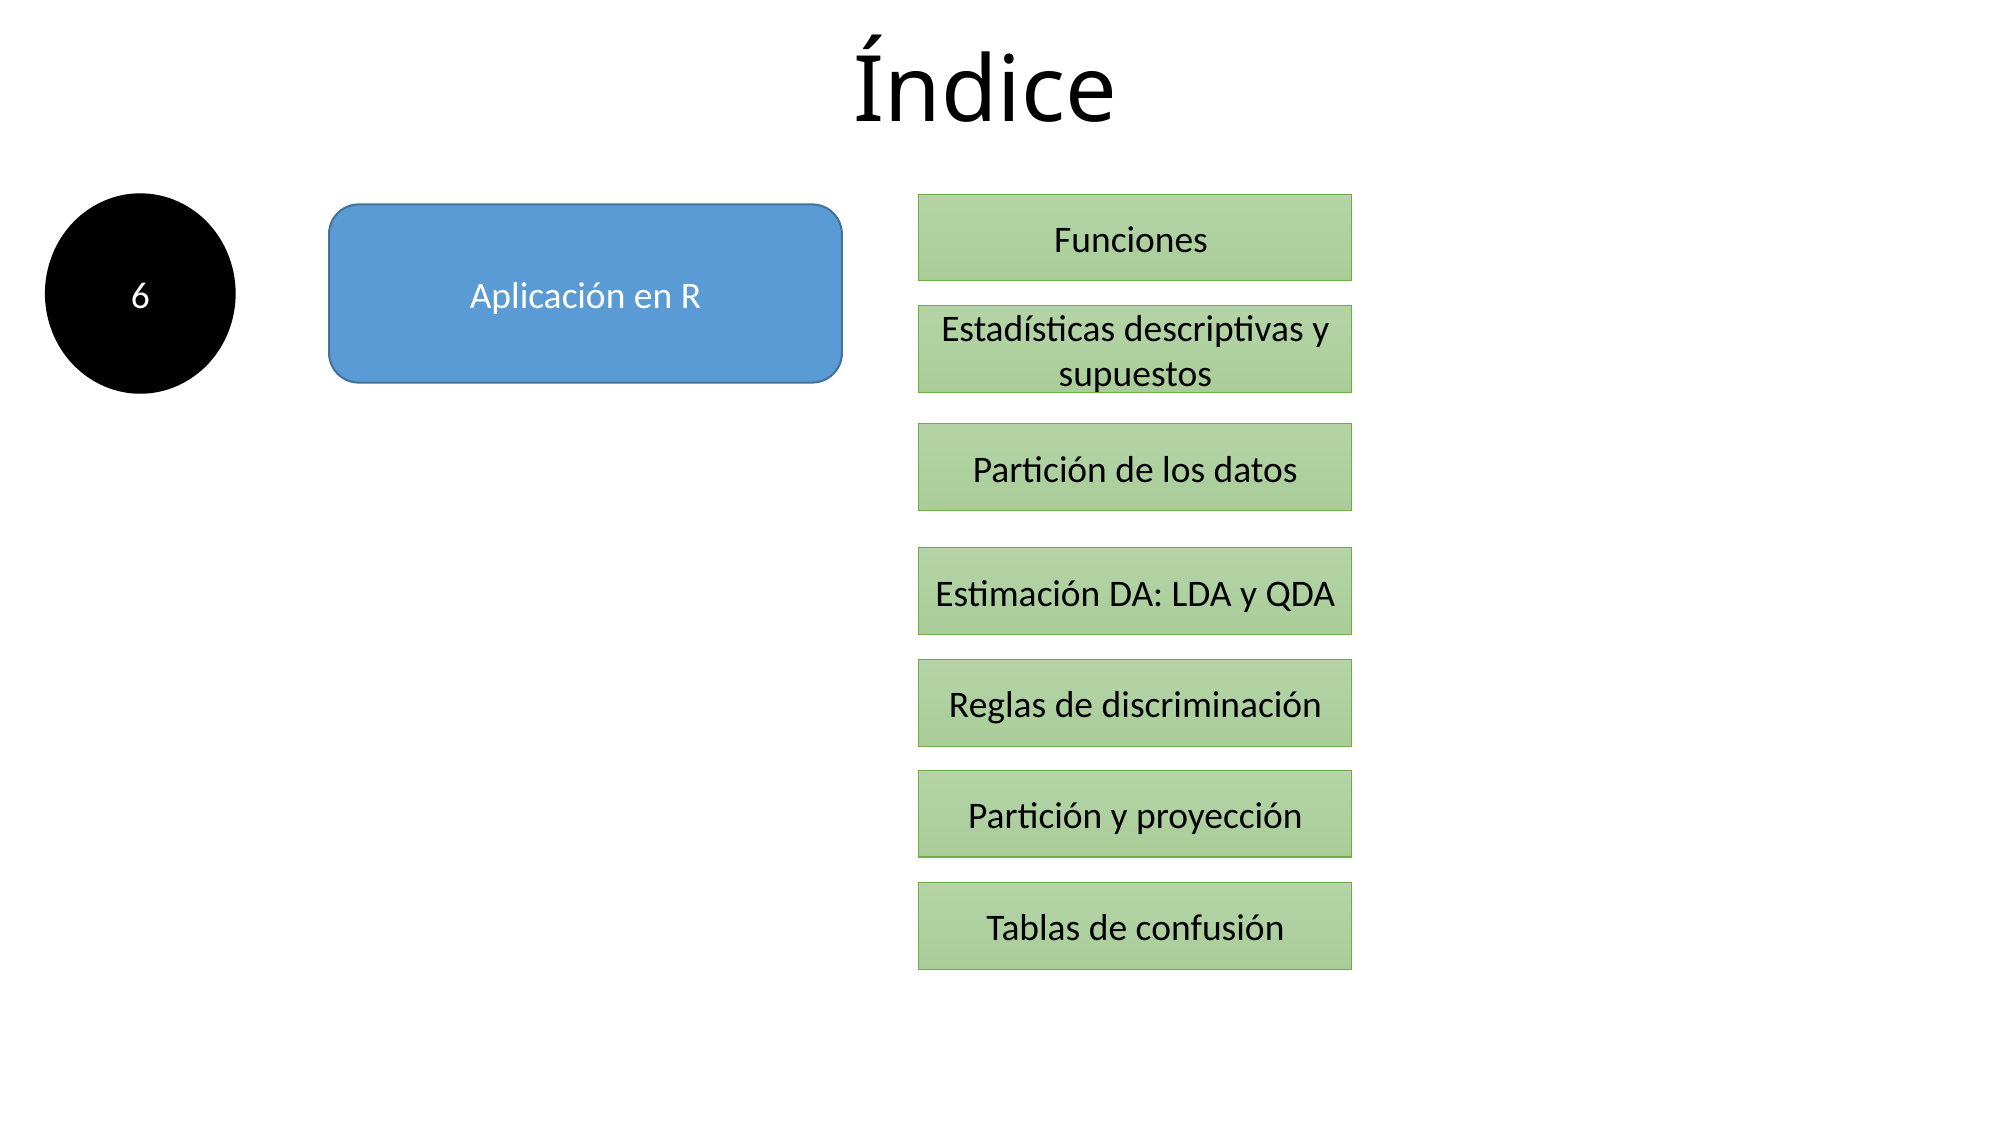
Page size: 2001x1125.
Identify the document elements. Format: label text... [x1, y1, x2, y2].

text_box Partición y proyección [918, 770, 1352, 858]
text_box Estadísticas descriptivas y supuestos [918, 305, 1352, 393]
text_box Tablas de confusión [918, 882, 1352, 970]
text_box Partición de los datos [918, 423, 1352, 511]
text_box Estimación DA: LDA y QDA [918, 547, 1352, 635]
text_box 6 [44, 193, 236, 394]
text_box Funciones [918, 194, 1352, 281]
text_box Aplicación en R [328, 203, 843, 384]
text_box Reglas de discriminación [918, 659, 1352, 747]
title Índice [139, 18, 1832, 165]
